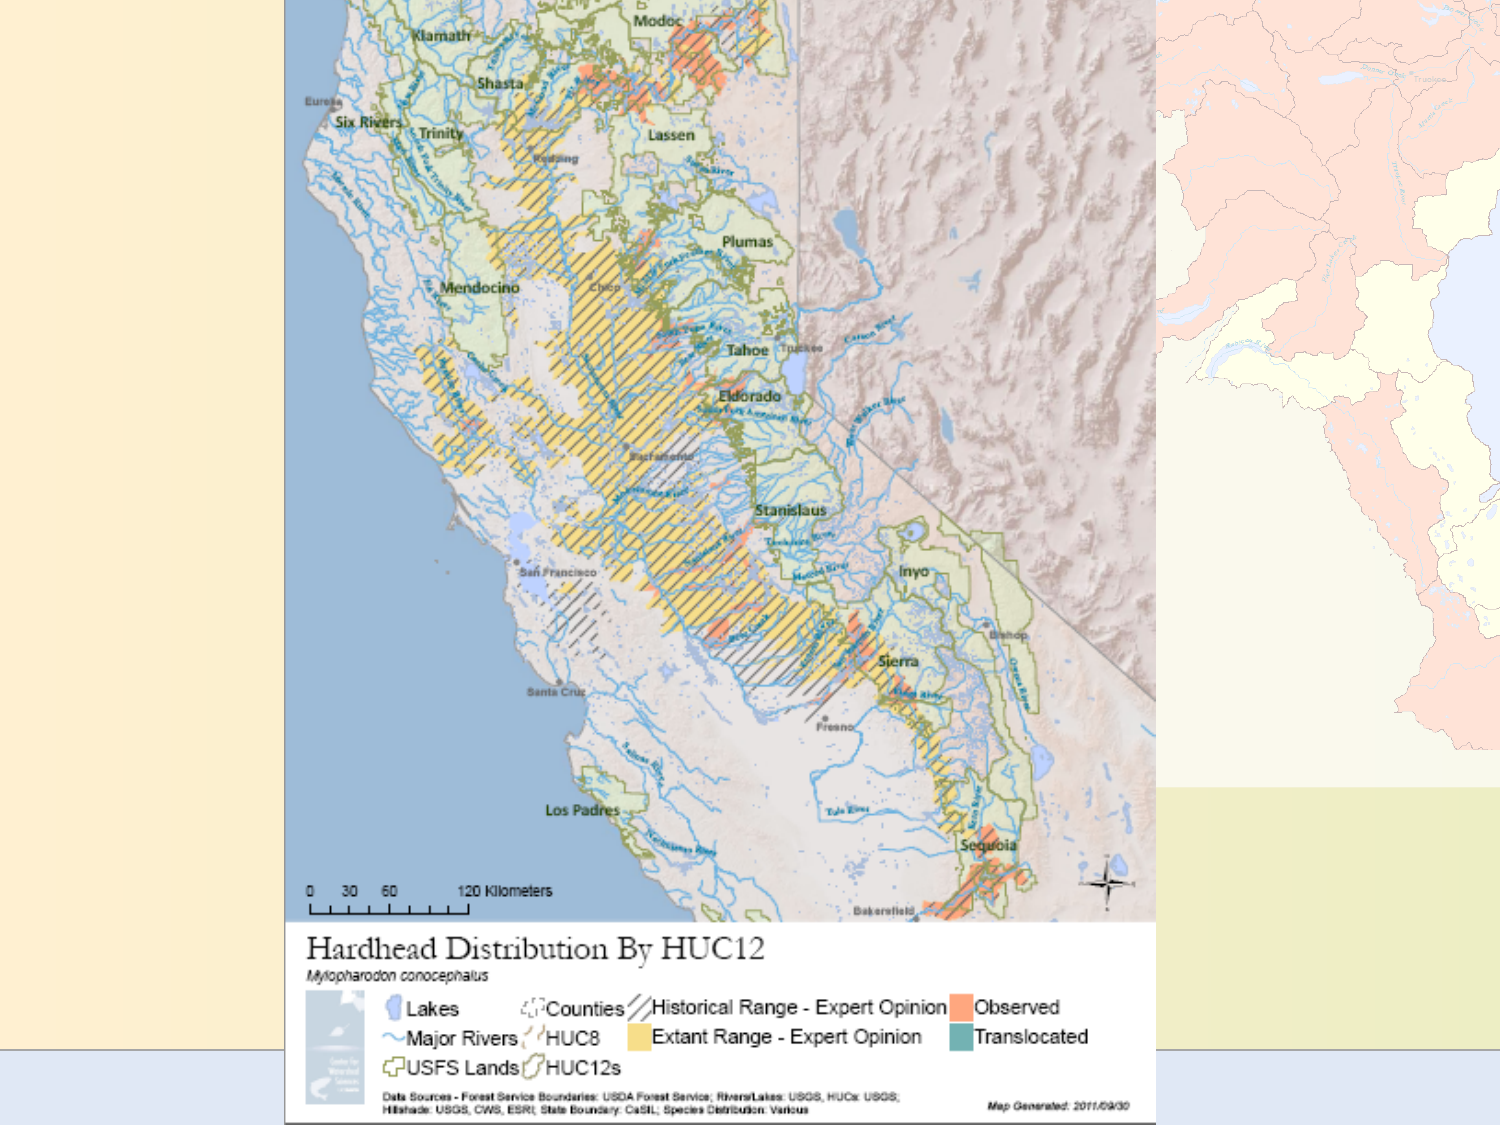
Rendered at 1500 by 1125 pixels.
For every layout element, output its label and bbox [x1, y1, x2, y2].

picture [284, 0, 1156, 1125]
